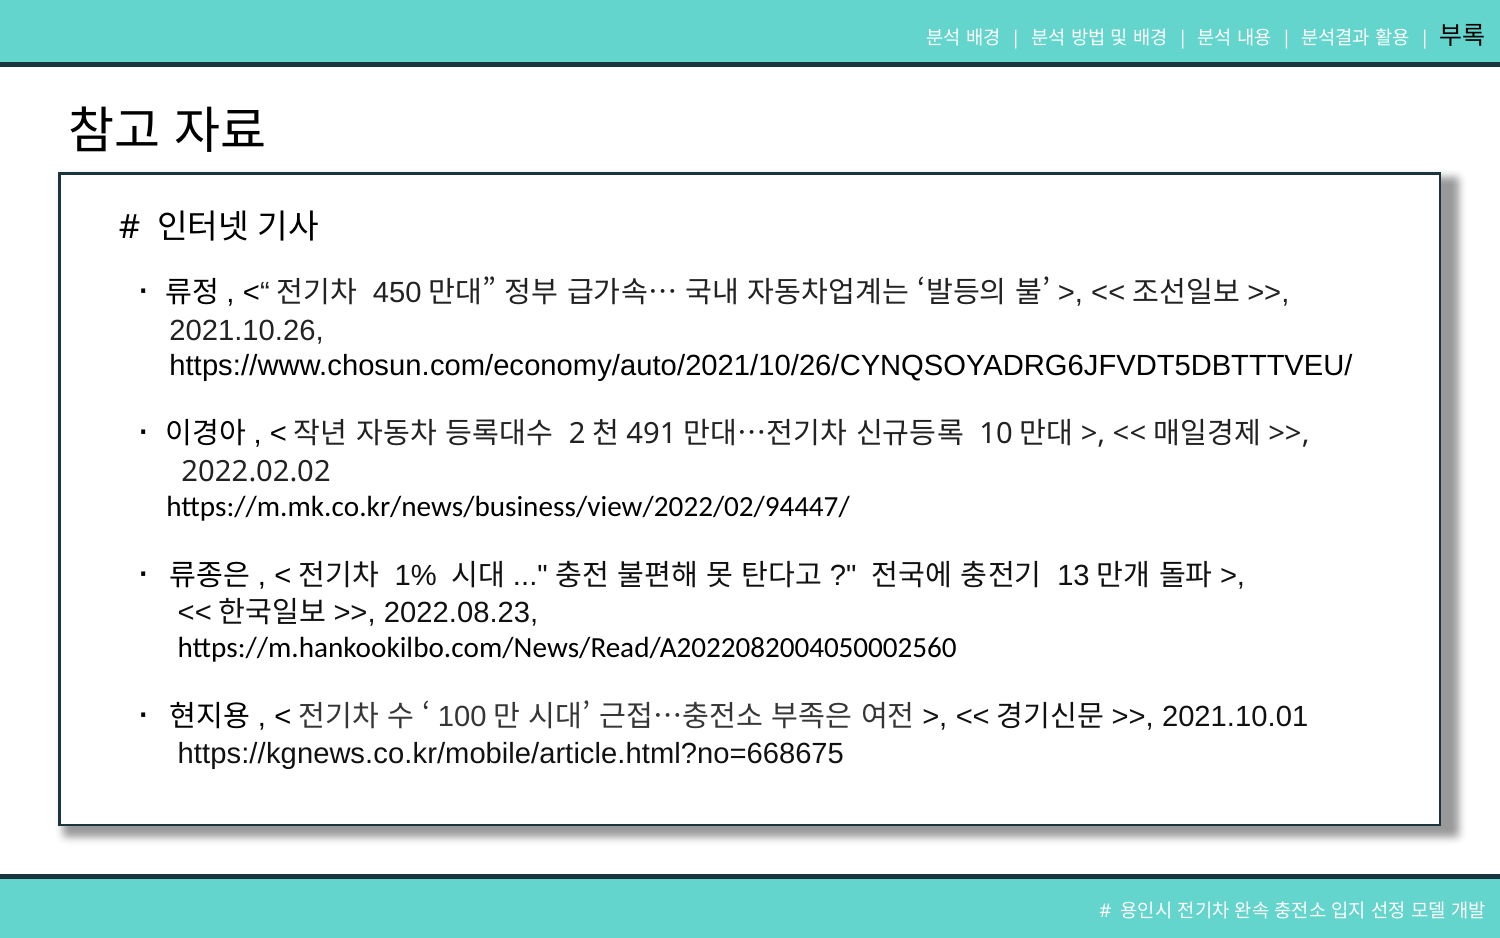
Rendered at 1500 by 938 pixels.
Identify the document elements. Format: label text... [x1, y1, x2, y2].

text_box · 이경아, <작년 자동차 등록대수 2천491만대…전기차 신규등록 10만대>, <<매일경제>>, 2022.02.02 https://m.mk.co.kr/news/business/view/2022/02/94447/ [121, 394, 1396, 530]
text_box [0, 0, 1500, 66]
text_box · 현지용, <전기차 수 ‘100만 시대’ 근접…충전소 부족은 여전>, <<경기신문>>, 2021.10.01 https://kgnews.co.kr/mobile/article.html?no=668675 [121, 677, 1396, 777]
text_box [59, 173, 1441, 826]
text_box · 류종은, <전기차 1% 시대..."충전 불편해 못 탄다고?" 전국에 충전기 13만개 돌파>, <<한국일보>>, 2022.08.23, https://m.hankookilbo.com/News/Read/A2022082004050002560 [121, 535, 1396, 671]
text_box # 인터넷 기사 [104, 197, 343, 253]
text_box 분석 배경 | 분석 방법 및 배경 | 분석 내용 | 분석결과 활용 | 부록 [872, 0, 1500, 57]
text_box 참고 자료 [53, 91, 292, 167]
text_box [0, 875, 1500, 938]
text_box # 용인시 전기차 완속 충전소 입지 선정 모델 개발 [1011, 879, 1500, 929]
text_box · 류정, <“전기차 450만대” 정부 급가속… 국내 자동차업계는 ‘발등의 불’>, <<조선일보>>, 2021.10.26, https://www.chosun.com/economy/auto/2021/10/26/CYNQSOYADRG6JFVDT5DBTTTVEU/ [121, 253, 1396, 389]
